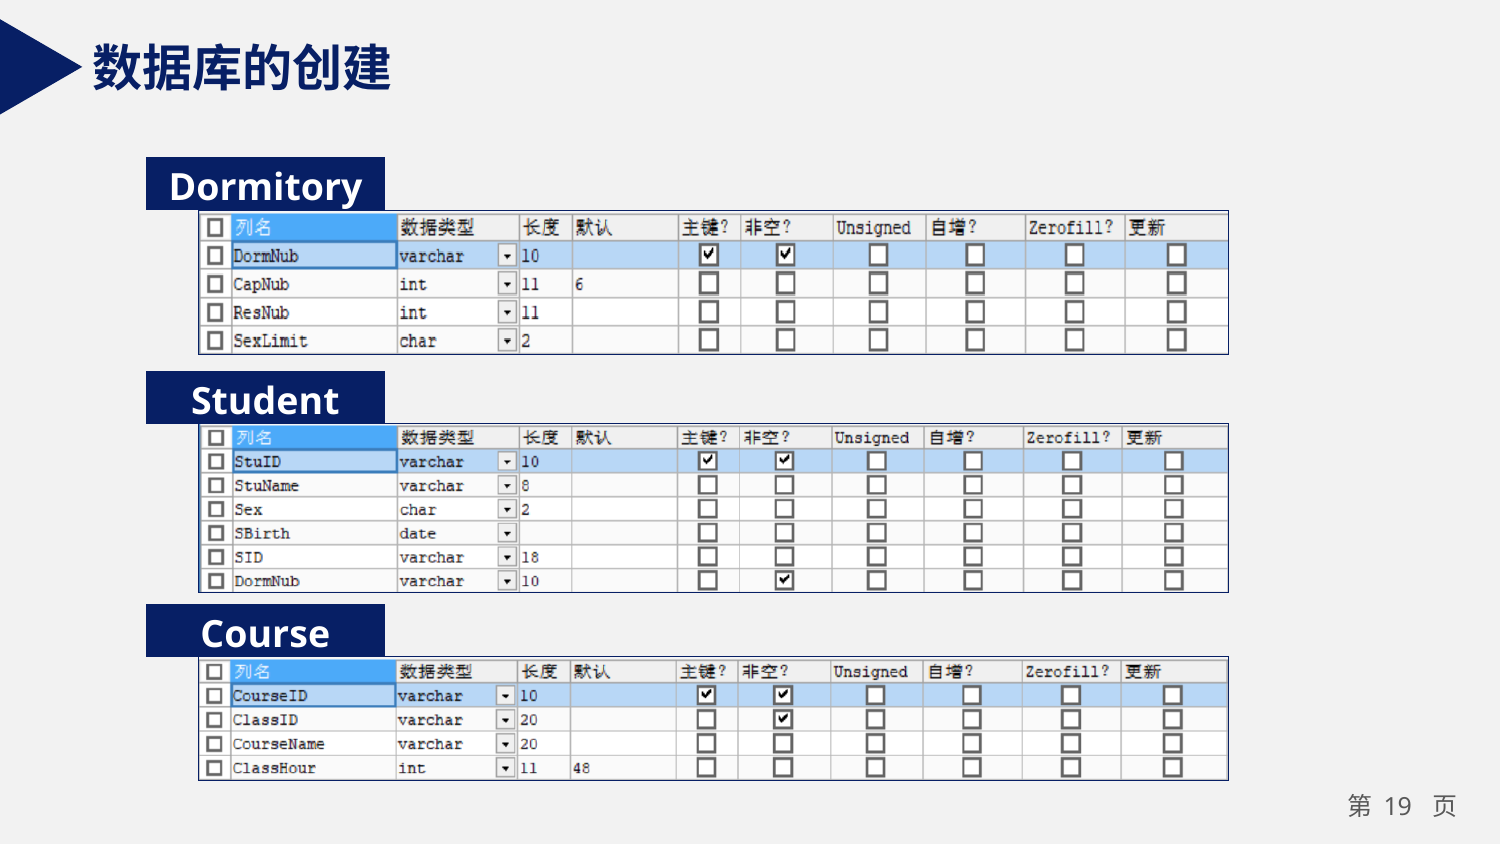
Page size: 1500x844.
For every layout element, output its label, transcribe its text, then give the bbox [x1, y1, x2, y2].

picture [198, 210, 1229, 355]
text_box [146, 604, 1229, 780]
text_box Dormitory [146, 157, 385, 210]
text_box [0, 19, 83, 115]
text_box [146, 371, 1230, 593]
text_box 数据库的创建 [77, 29, 408, 105]
